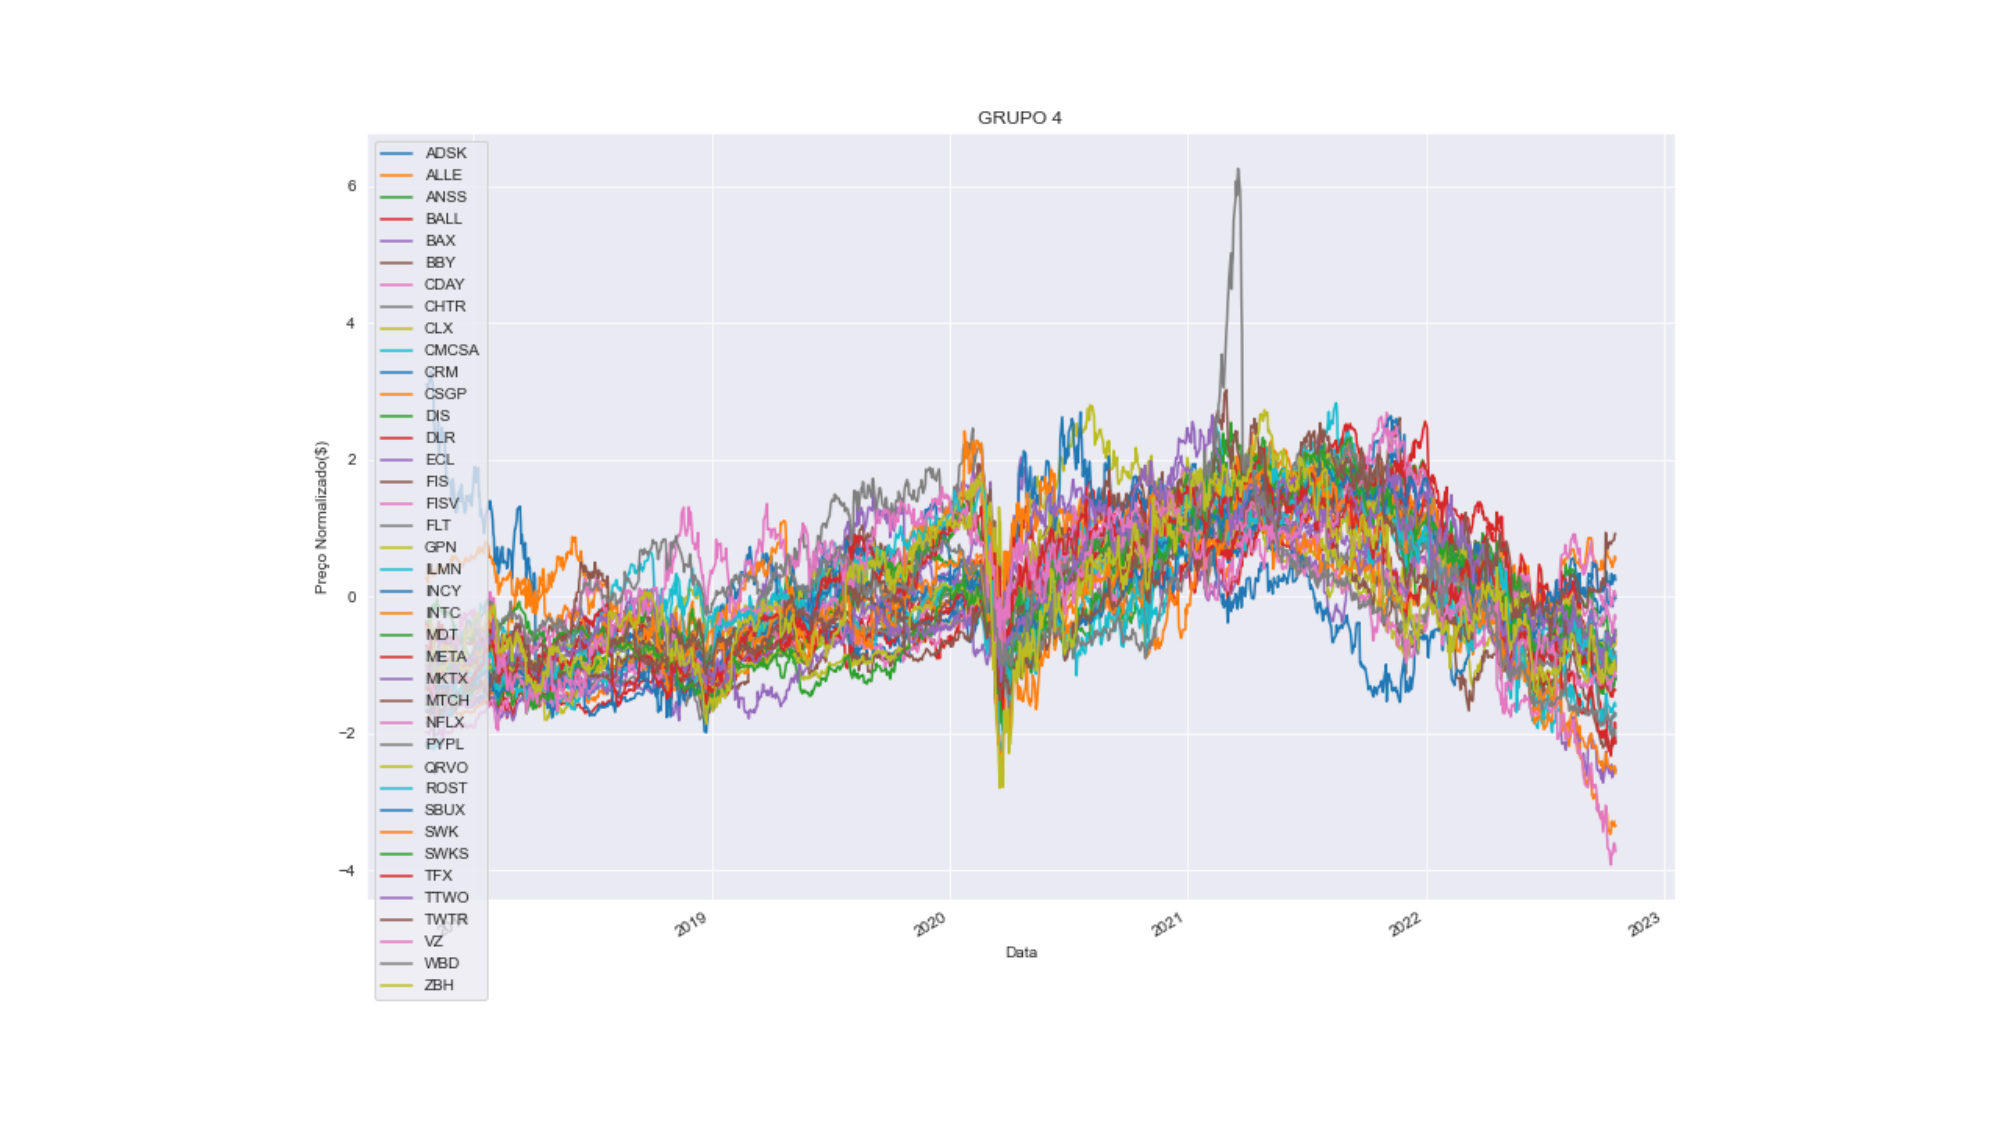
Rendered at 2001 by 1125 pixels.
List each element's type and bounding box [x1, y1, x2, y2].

picture [156, 0, 1844, 1125]
